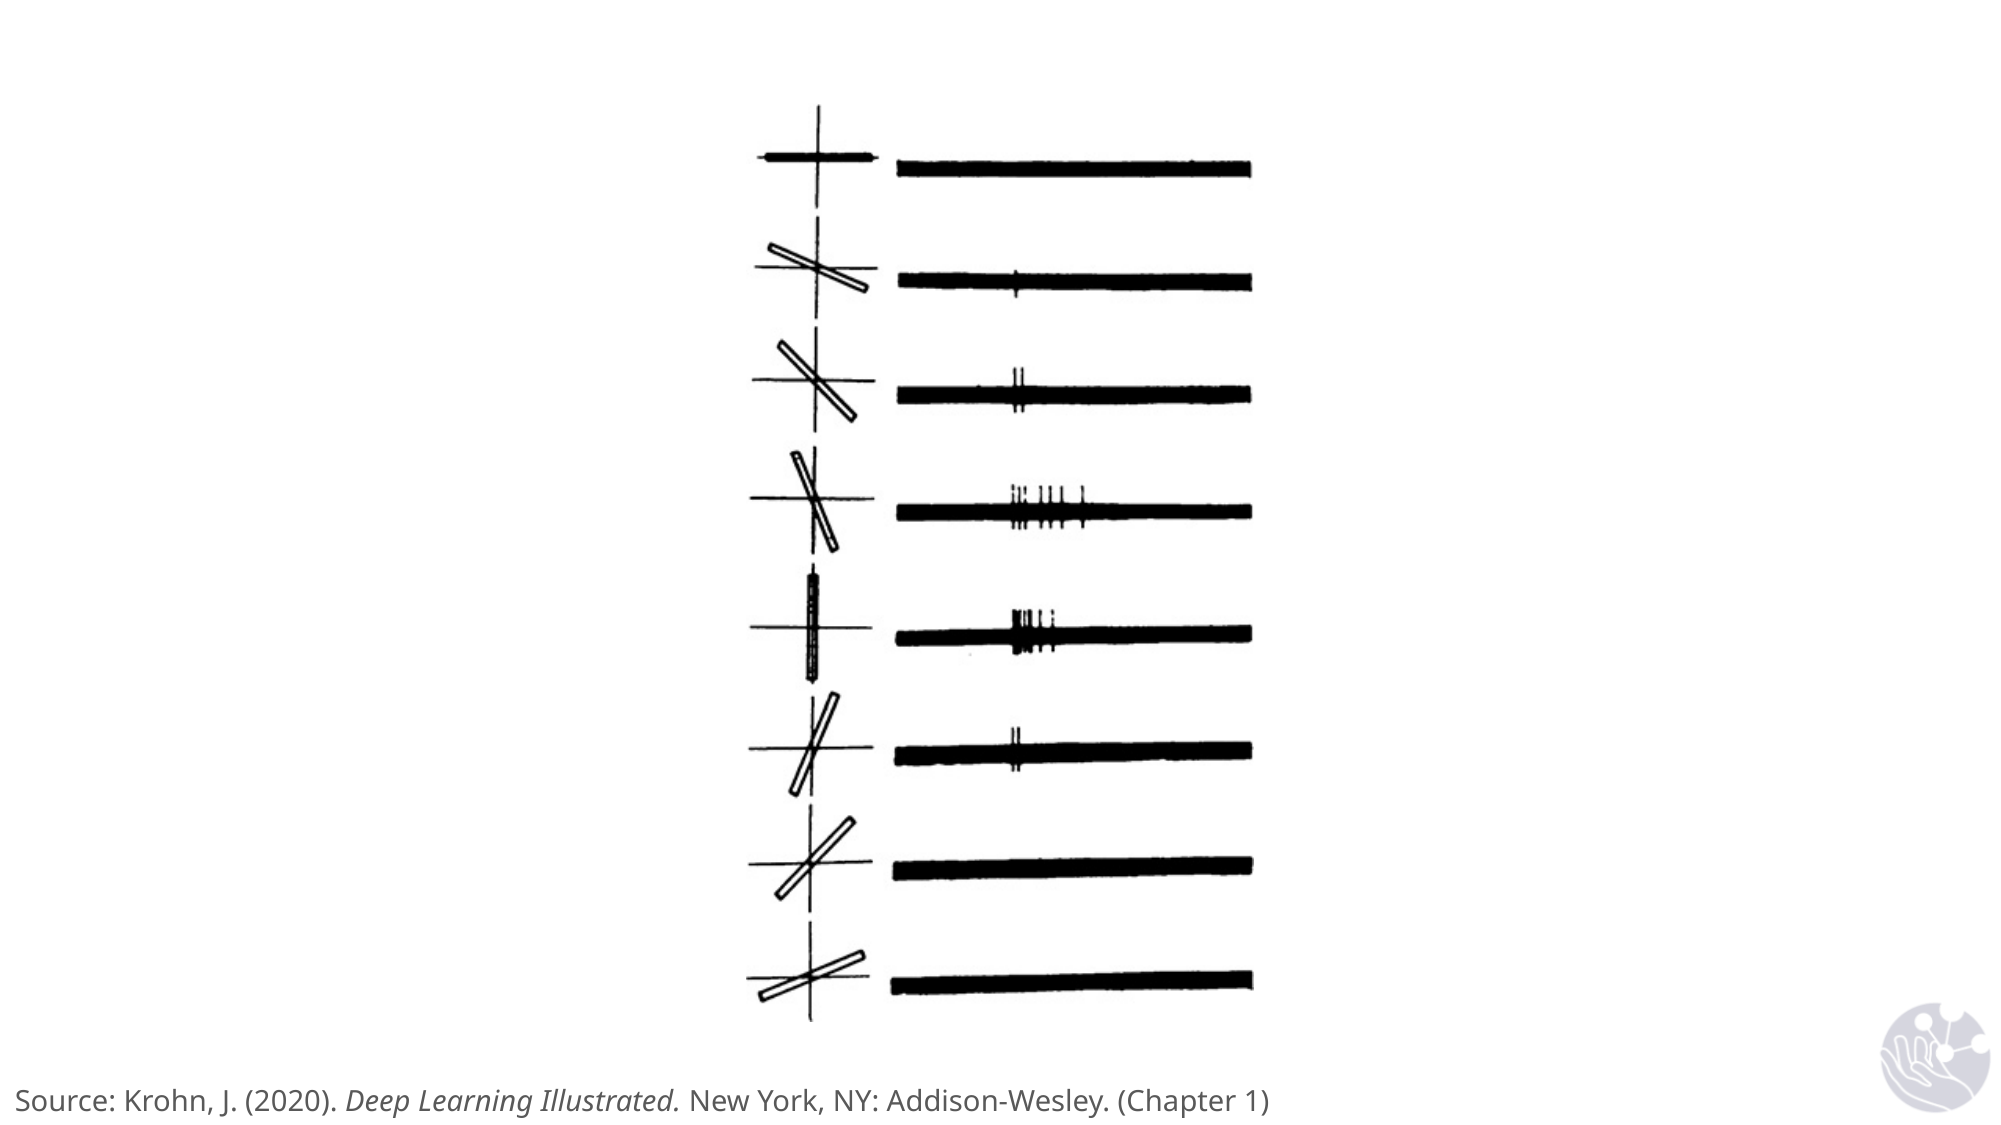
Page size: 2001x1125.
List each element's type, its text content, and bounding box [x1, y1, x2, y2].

picture [746, 103, 1254, 1022]
text_box Source: Krohn, J. (2020). Deep Learning Illustrated. New York, NY: Addison-Wesley. (Chapter 1) [0, 1074, 1866, 1125]
picture [1866, 991, 1998, 1125]
